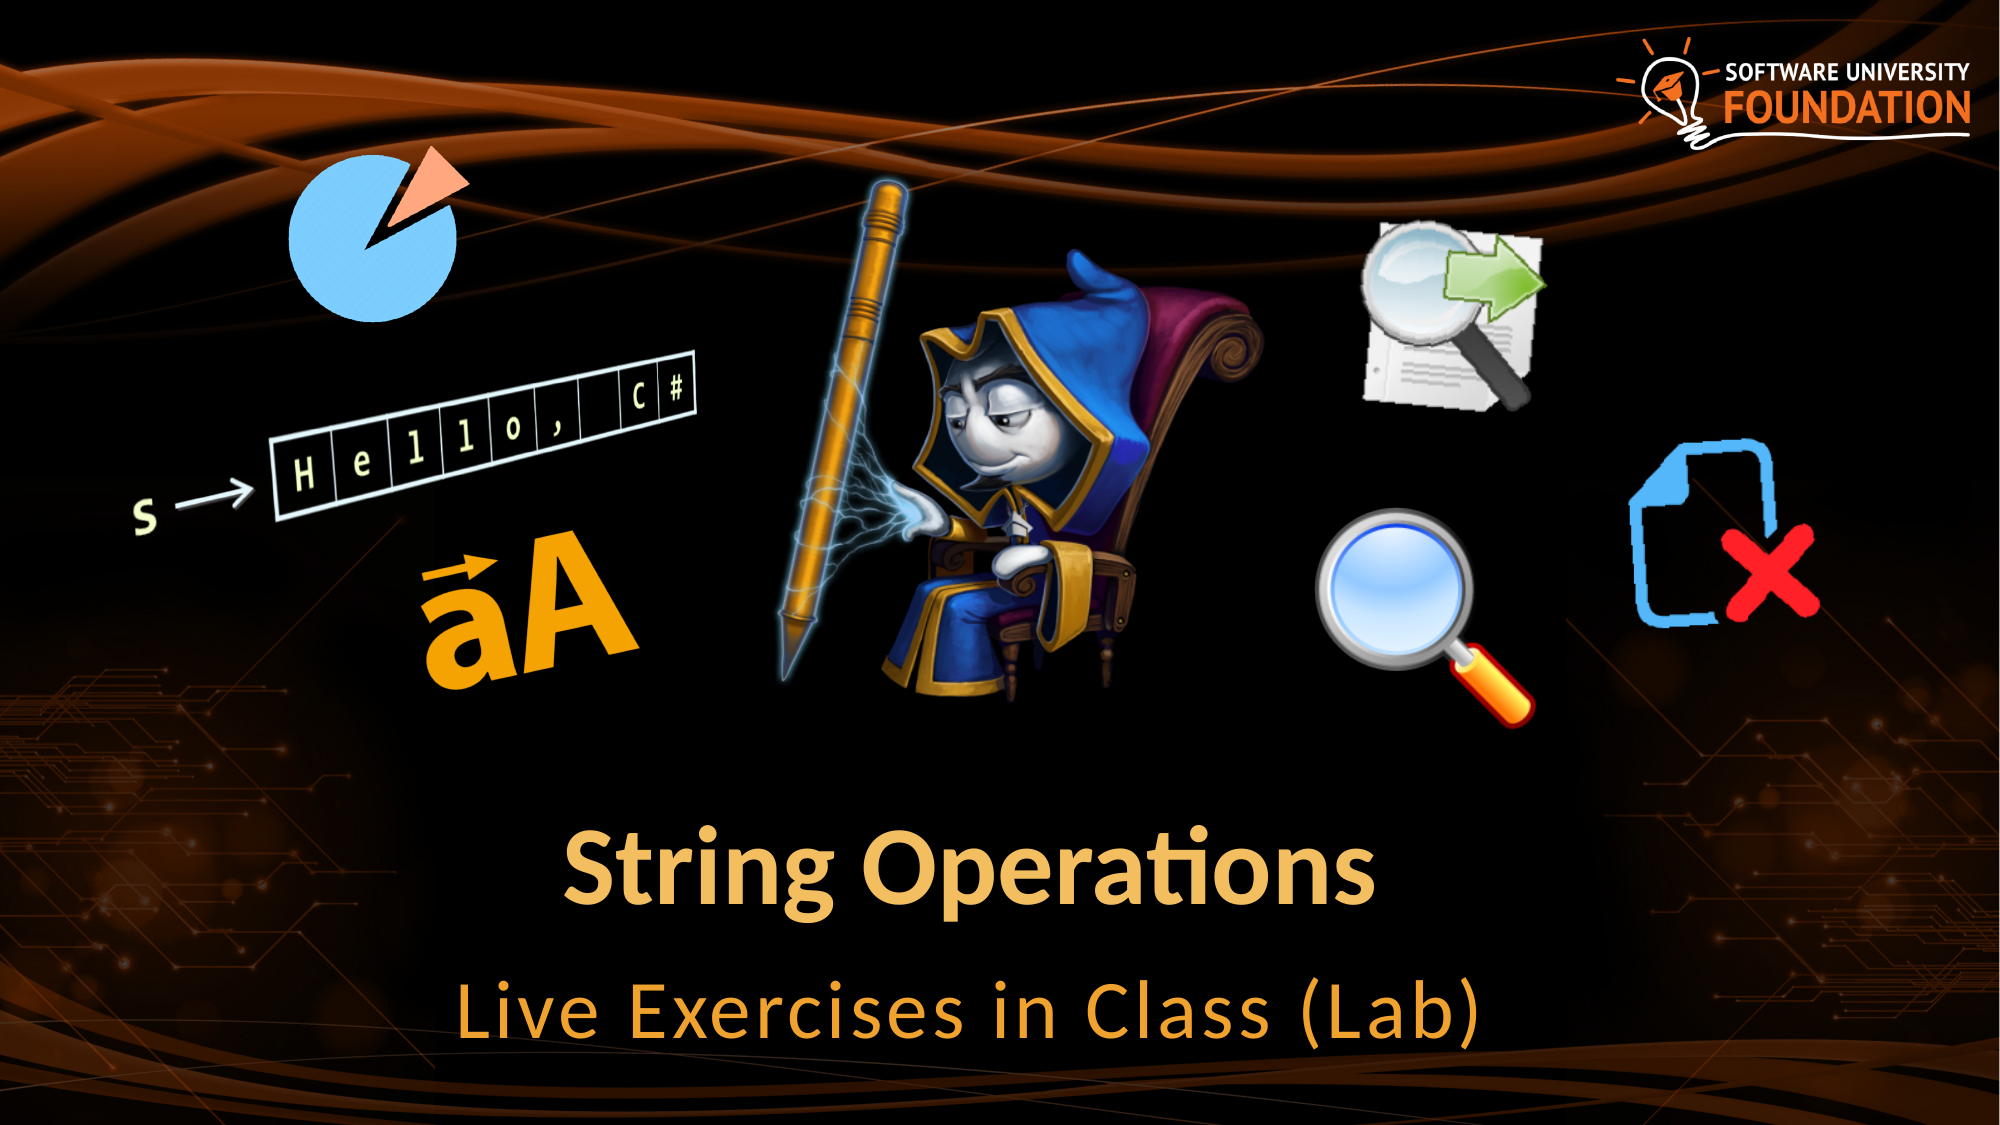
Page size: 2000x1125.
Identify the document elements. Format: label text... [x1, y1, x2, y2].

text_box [124, 141, 1813, 744]
title String Operations [237, 800, 1704, 935]
list Live Exercises in Class (Lab) [237, 944, 1704, 1062]
picture [0, 0, 2000, 1125]
